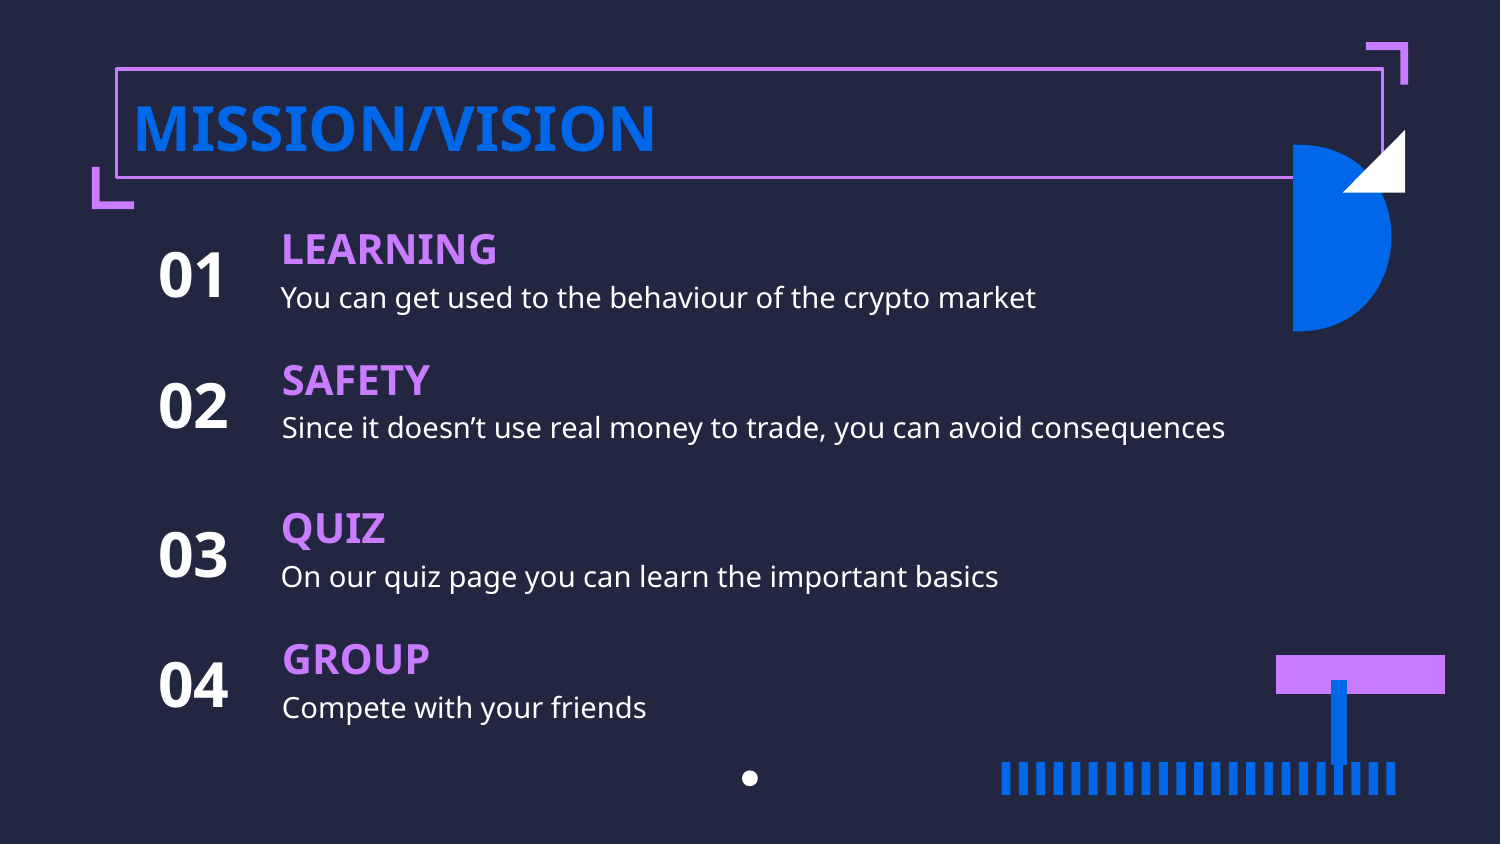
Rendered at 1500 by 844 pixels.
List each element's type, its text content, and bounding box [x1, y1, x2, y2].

title 03 [116, 518, 272, 586]
subtitle On our quiz page you can learn the important basics [265, 543, 1303, 611]
subtitle QUIZ [265, 487, 1304, 562]
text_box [1292, 129, 1426, 332]
subtitle LEARNING [265, 218, 1287, 263]
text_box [91, 41, 1409, 210]
title 02 [116, 369, 272, 438]
title 04 [116, 649, 272, 717]
subtitle You can get used to the behaviour of the crypto market [265, 263, 1287, 332]
subtitle Since it doesn’t use real money to trade, you can avoid consequences [266, 394, 1304, 463]
title 01 [116, 238, 272, 307]
subtitle GROUP [266, 617, 1305, 693]
subtitle SAFETY [266, 338, 1305, 413]
subtitle Compete with your friends [266, 674, 1304, 742]
